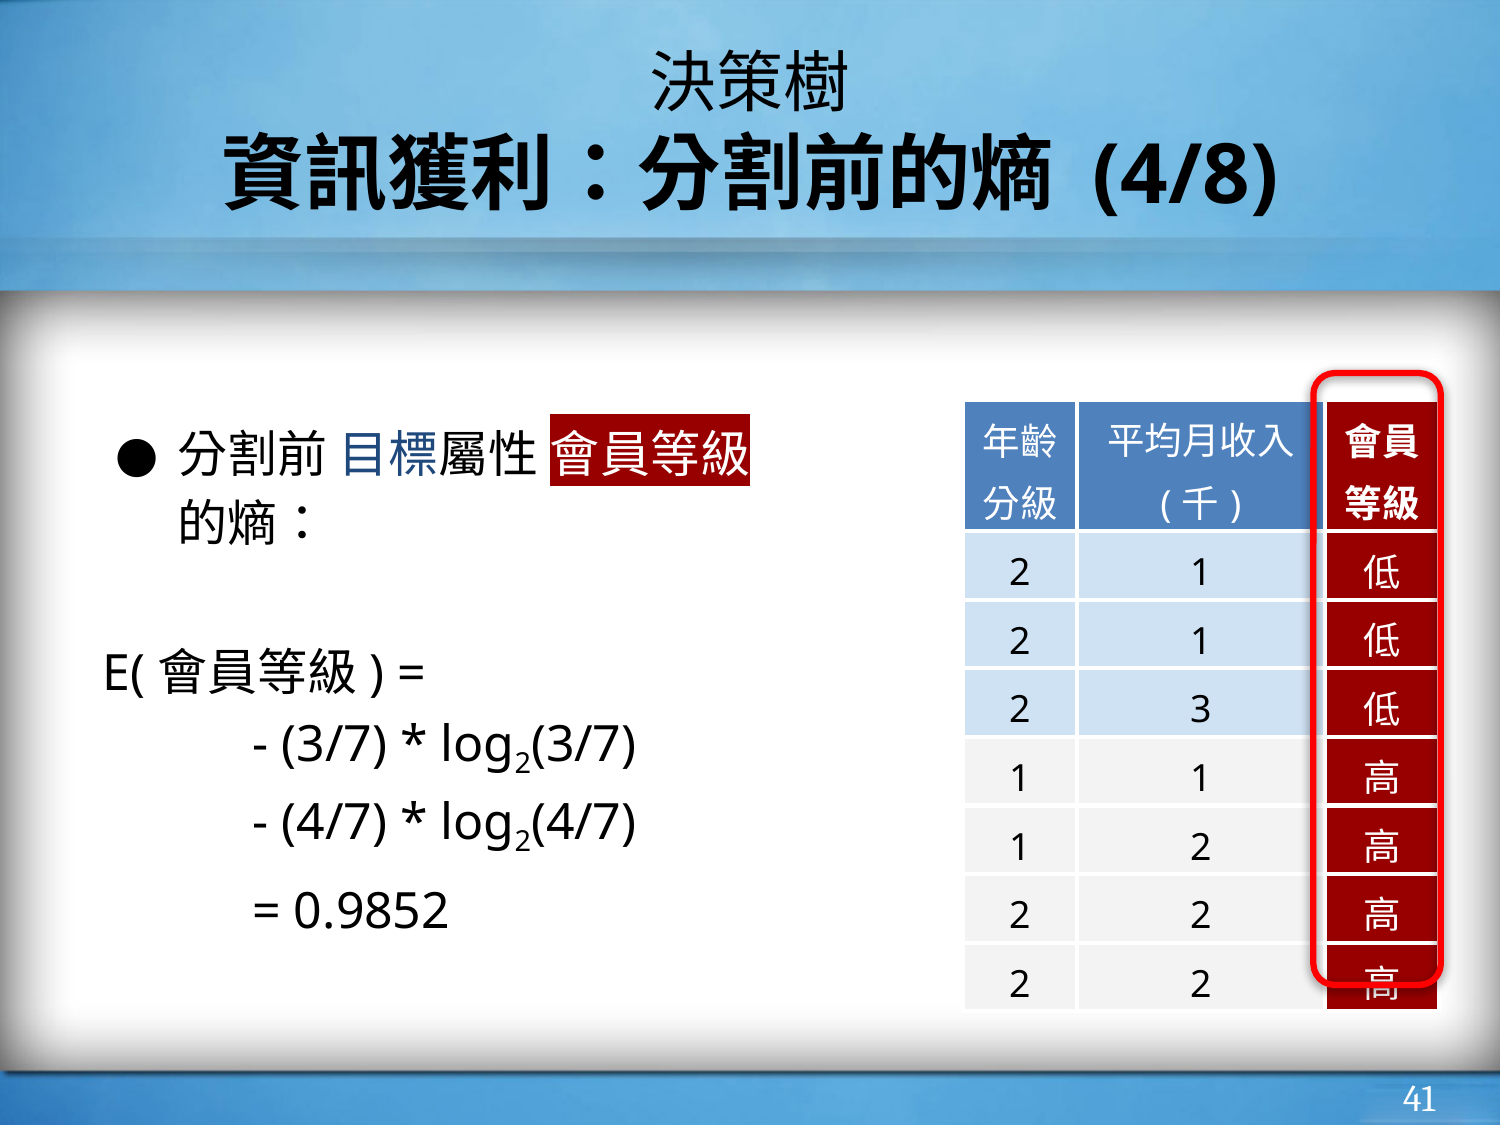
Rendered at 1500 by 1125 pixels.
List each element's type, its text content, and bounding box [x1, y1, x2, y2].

table_cell 2 [965, 602, 1075, 666]
table_cell 1 [1079, 533, 1305, 598]
table_cell 2 [965, 670, 1075, 735]
text_box [1313, 373, 1441, 985]
table_cell 2 [965, 876, 1075, 941]
table_cell 2 [965, 533, 1075, 598]
table_cell 2 [1079, 808, 1305, 872]
table_cell 1 [1079, 739, 1305, 803]
table_cell 2 [1079, 945, 1323, 1009]
table_cell 高 [1327, 990, 1437, 1009]
table_cell 1 [965, 739, 1075, 803]
table_cell 1 [1079, 602, 1305, 666]
table_cell 3 [1079, 670, 1305, 735]
list 分割前 目標屬性 會員等級 的熵： E(會員等級) = - (3/7) * log2(3/7) - (4/7) * log2(4/7) = 0.9852 [87, 293, 796, 1067]
slide_number ‹#› [1350, 1074, 1488, 1118]
table_cell 1 [965, 808, 1075, 872]
table_cell 2 [965, 945, 1075, 1009]
picture [0, 0, 1500, 1125]
table_cell 2 [1079, 876, 1305, 941]
table_header 年齡 分級 [965, 402, 1075, 529]
table_header 平均月收入 (千) [1079, 402, 1305, 529]
title 決策樹 資訊獲利：分割前的熵 (4/8) [78, 27, 1422, 232]
